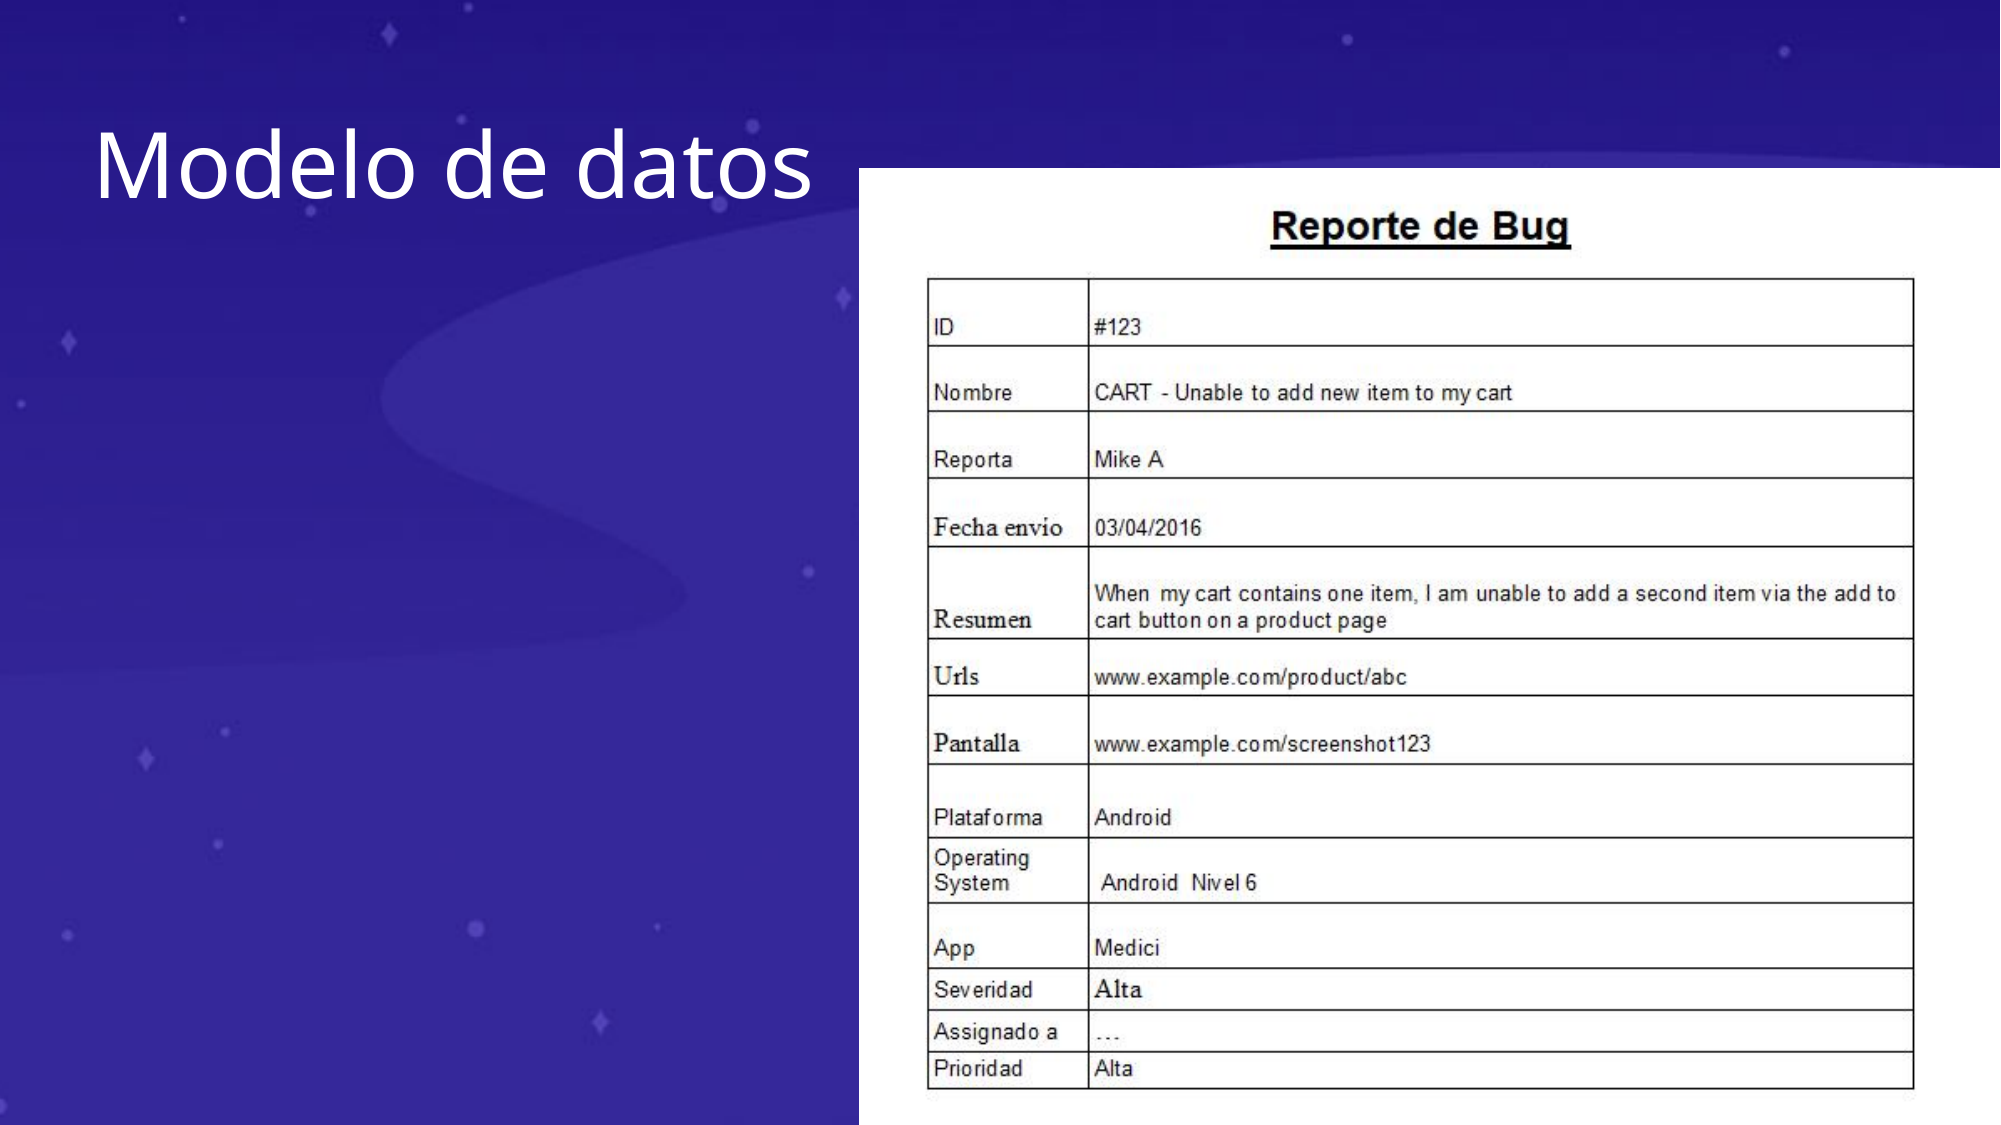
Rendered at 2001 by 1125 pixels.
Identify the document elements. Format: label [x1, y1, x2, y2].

list [859, 168, 2000, 1125]
picture [0, 0, 2000, 1125]
